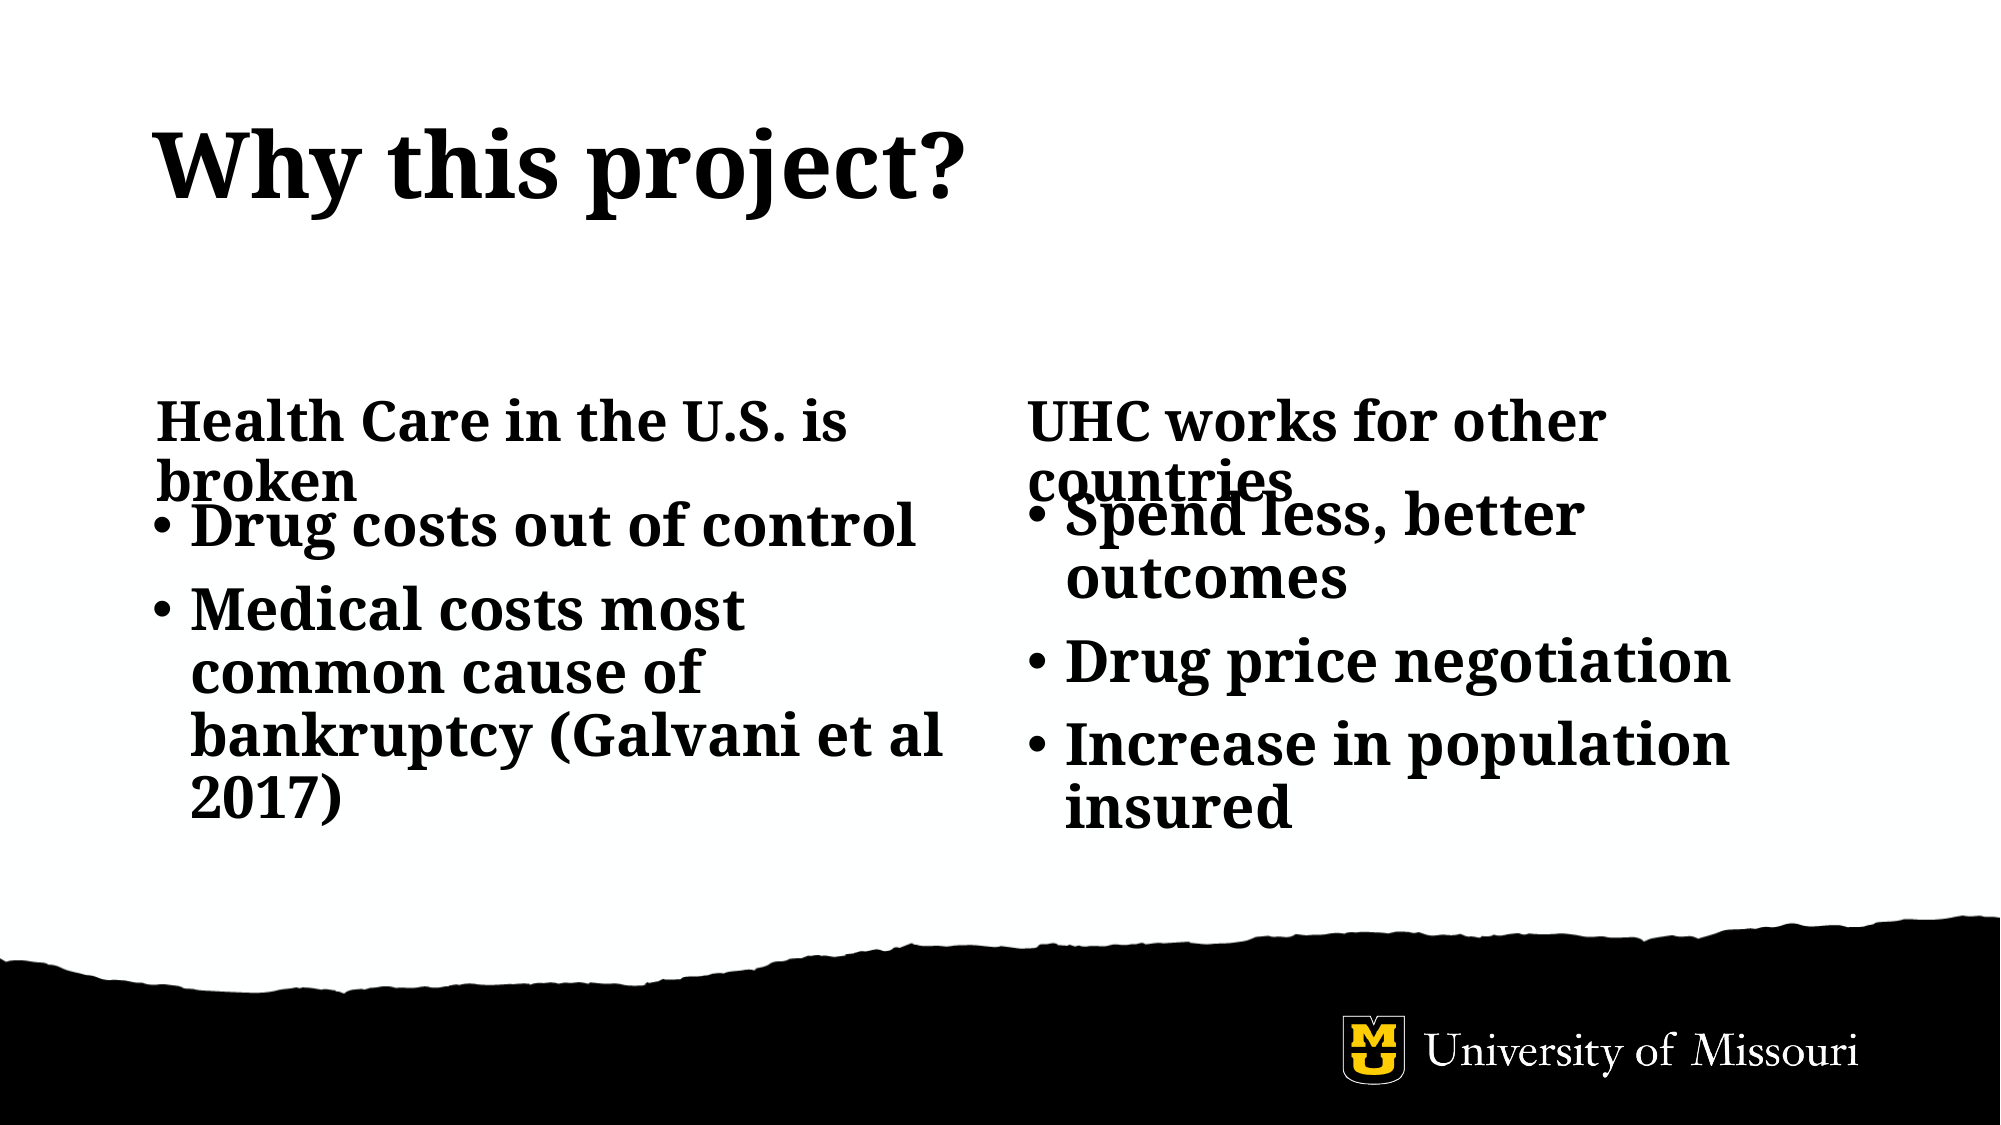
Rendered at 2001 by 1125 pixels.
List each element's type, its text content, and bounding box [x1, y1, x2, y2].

list Spend less, better outcomes Drug price negotiation Increase in population insured [1012, 477, 1863, 1083]
list Health Care in the U.S. is broken [141, 386, 988, 522]
list Drug costs out of control Medical costs most common cause of bankruptcy (Galvani et al 2017) [137, 488, 984, 1094]
title Why this project? [137, 59, 1863, 278]
list UHC works for other countries [1012, 386, 1863, 477]
picture [0, 901, 2000, 1125]
